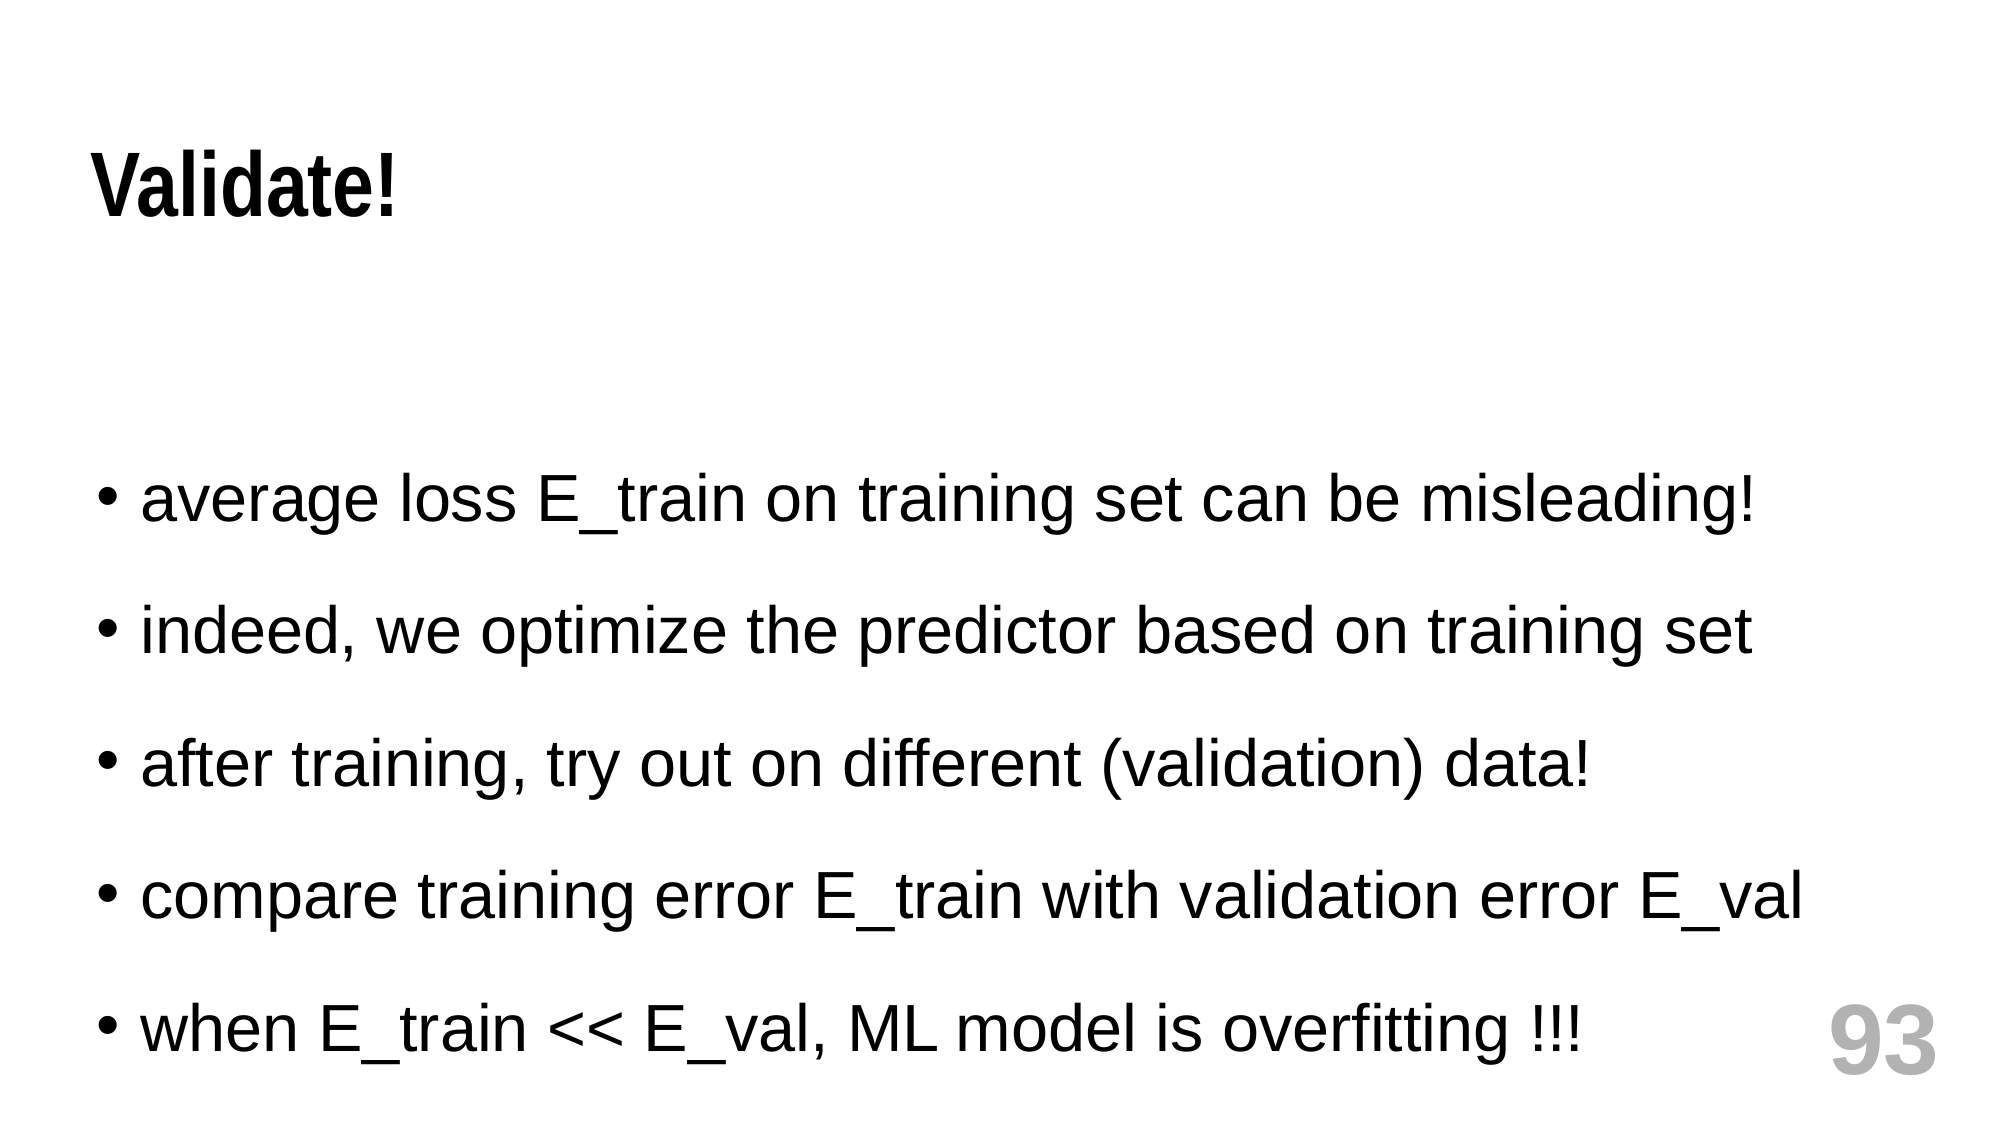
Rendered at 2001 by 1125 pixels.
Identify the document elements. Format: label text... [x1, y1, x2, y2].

slide_number 93 [1638, 987, 1946, 1083]
list average loss E_train on training set can be misleading! indeed, we optimize the predictor based on training set after training, try out on different (validation) data! compare training error E_train with validation error E_val when E_train << E_val, ML model is overfitting !!! [90, 408, 1910, 965]
title Validate! [90, 137, 1910, 238]
